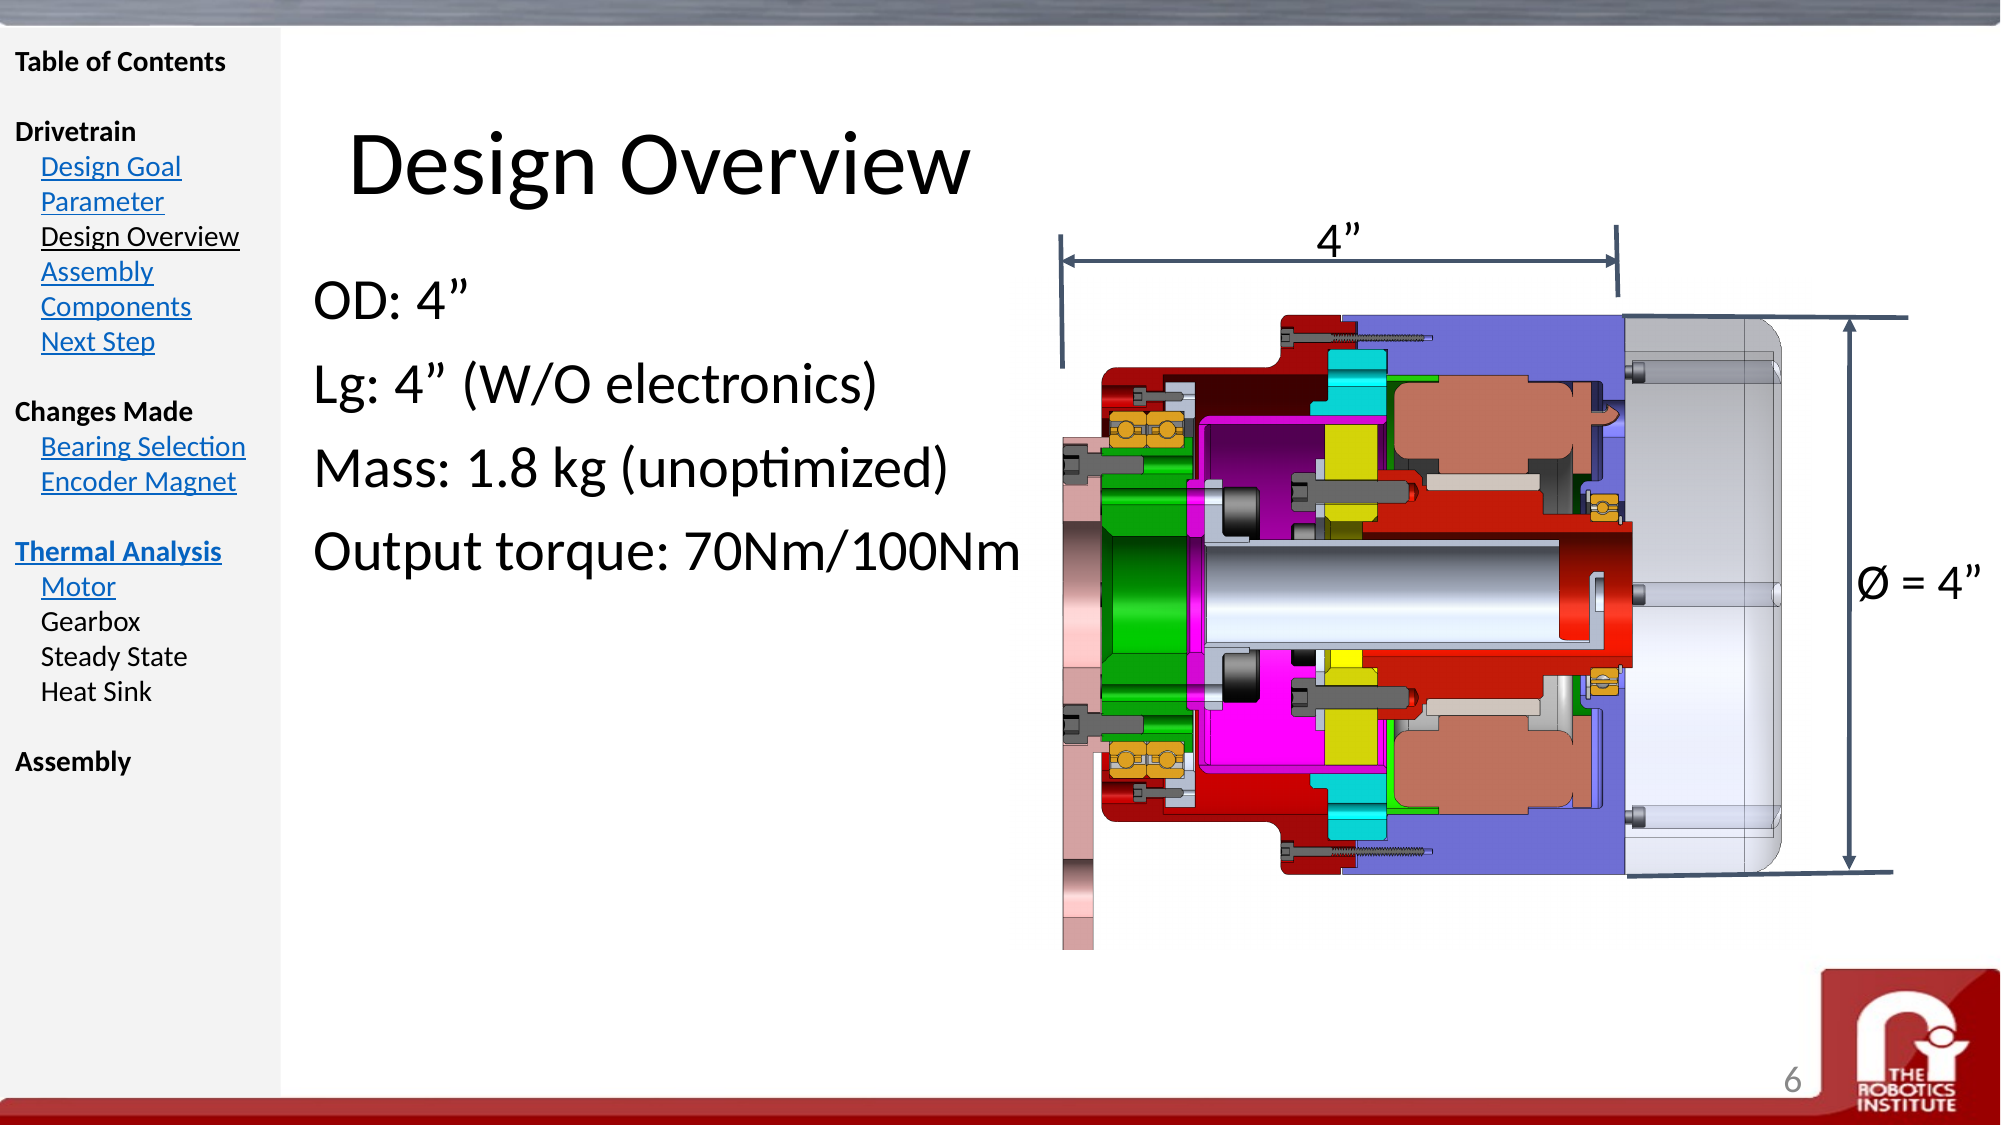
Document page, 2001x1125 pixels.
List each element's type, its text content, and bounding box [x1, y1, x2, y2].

picture [0, 0, 2001, 1125]
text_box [1009, 191, 2000, 950]
slide_number ‹#› [1367, 1047, 1818, 1108]
title Design Overview [333, 56, 1840, 261]
list OD: 4” Lg: 4” (W/O electronics) Mass: 1.8 kg (unoptimized) Output torque: 70Nm/100Nm [298, 261, 1761, 976]
